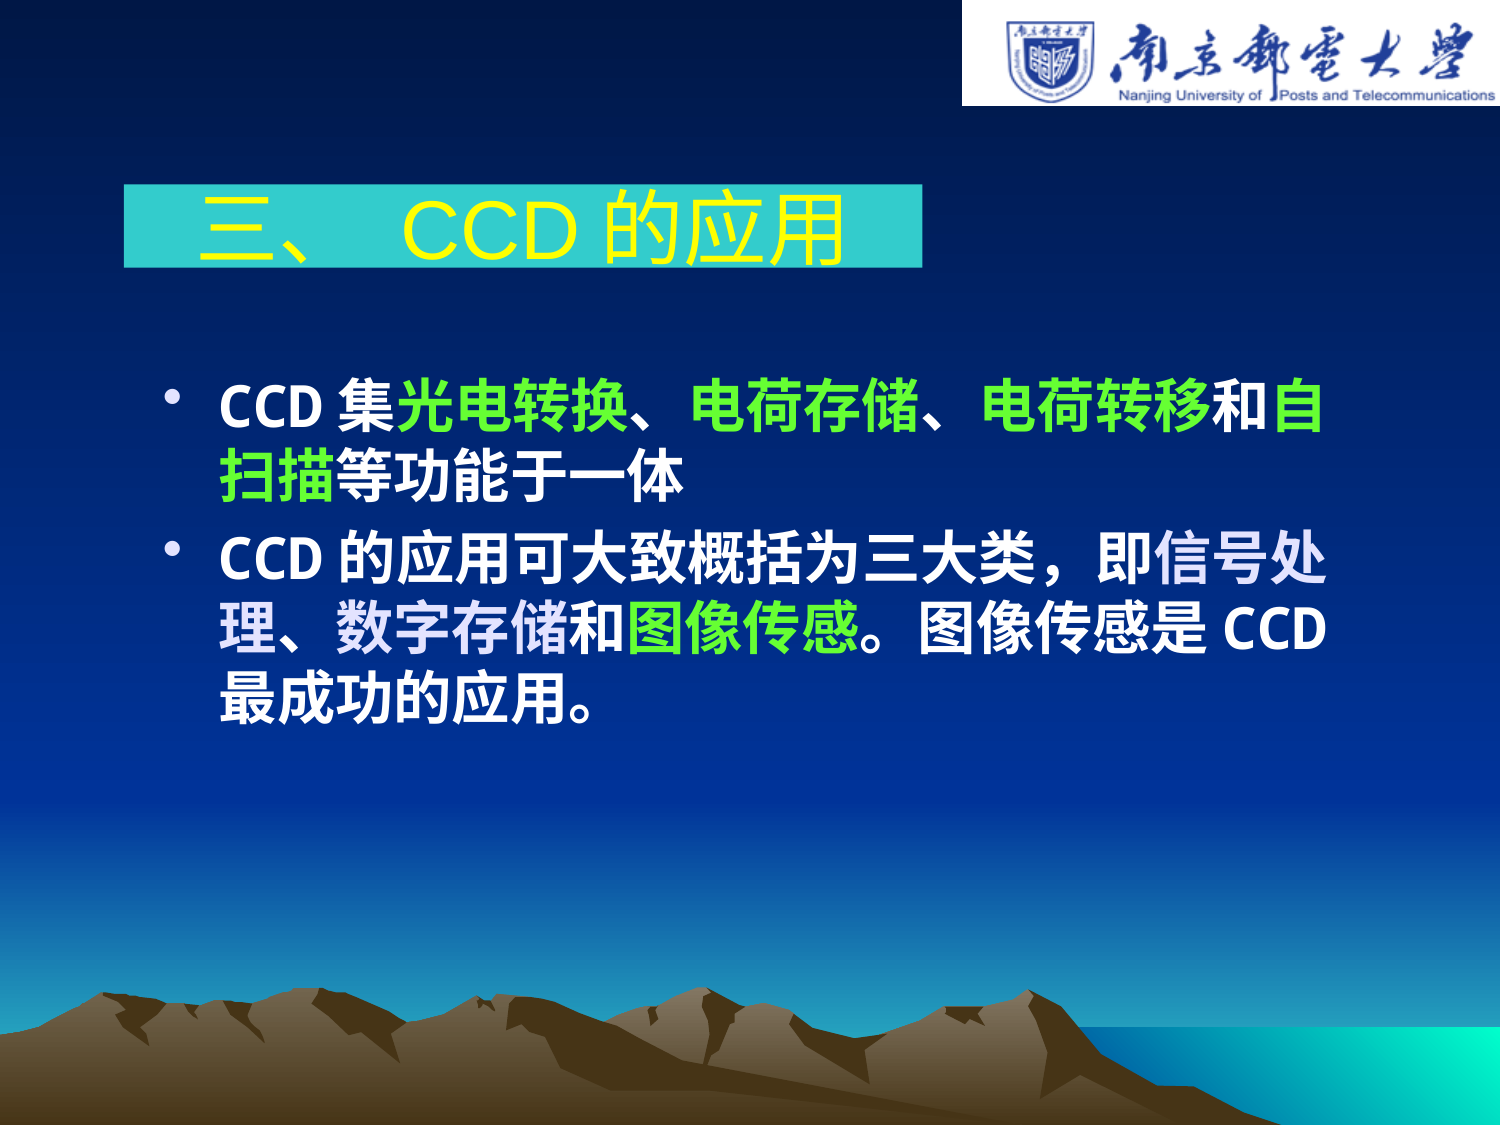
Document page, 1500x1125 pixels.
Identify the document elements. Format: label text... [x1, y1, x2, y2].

list CCD集光电转换、电荷存储、电荷转移和自扫描等功能于一体 CCD的应用可大致概括为三大类，即信号处理、数字存储和图像传感。图像传感是CCD最成功的应用。 [147, 361, 1385, 807]
slide_number [74, 1024, 426, 1101]
title 三、 CCD的应用 [123, 184, 923, 268]
picture [962, 0, 1500, 106]
